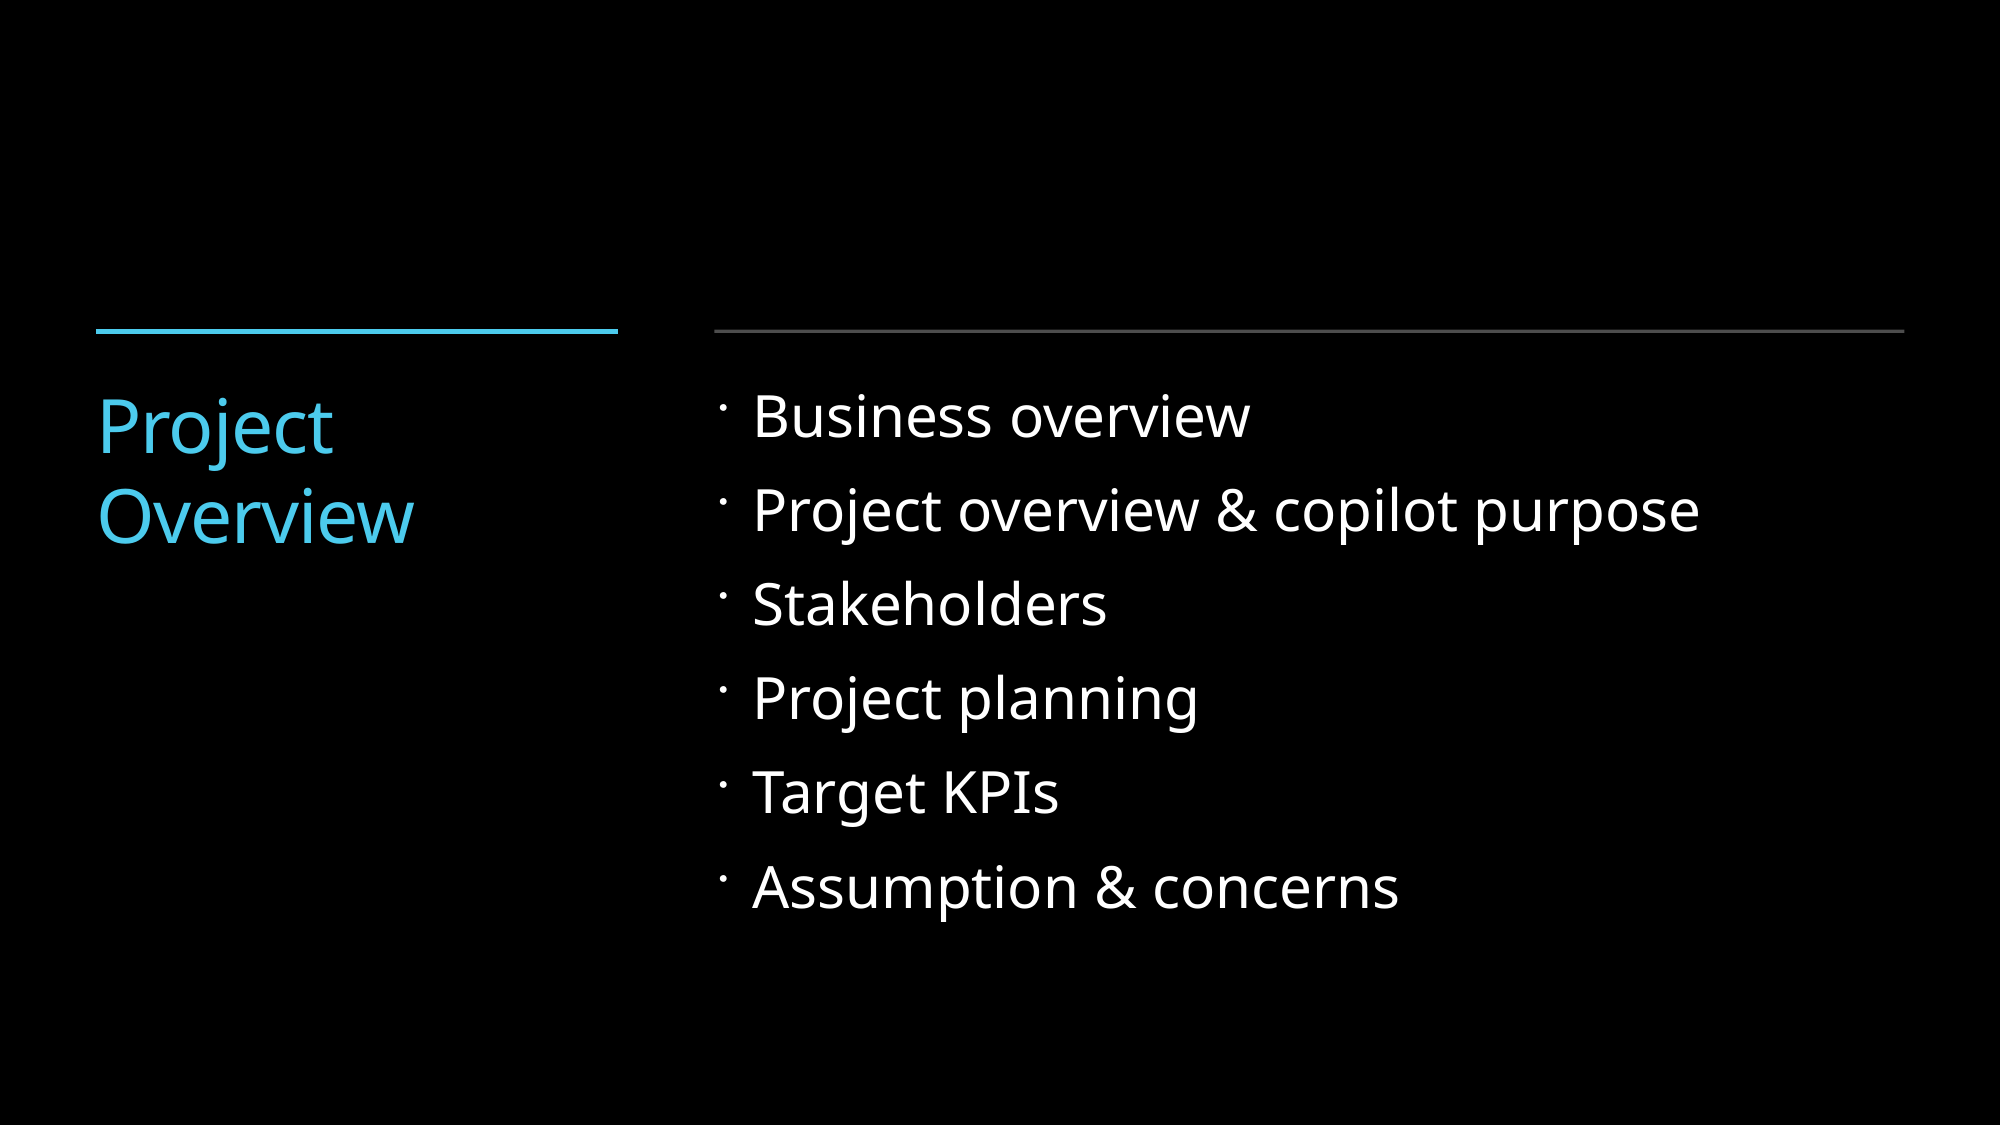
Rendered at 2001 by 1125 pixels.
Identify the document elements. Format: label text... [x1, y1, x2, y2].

list Business overview Project overview & copilot purpose Stakeholders Project planning Target KPIs Assumption & concerns [714, 378, 1905, 937]
title Project Overview [96, 378, 618, 561]
